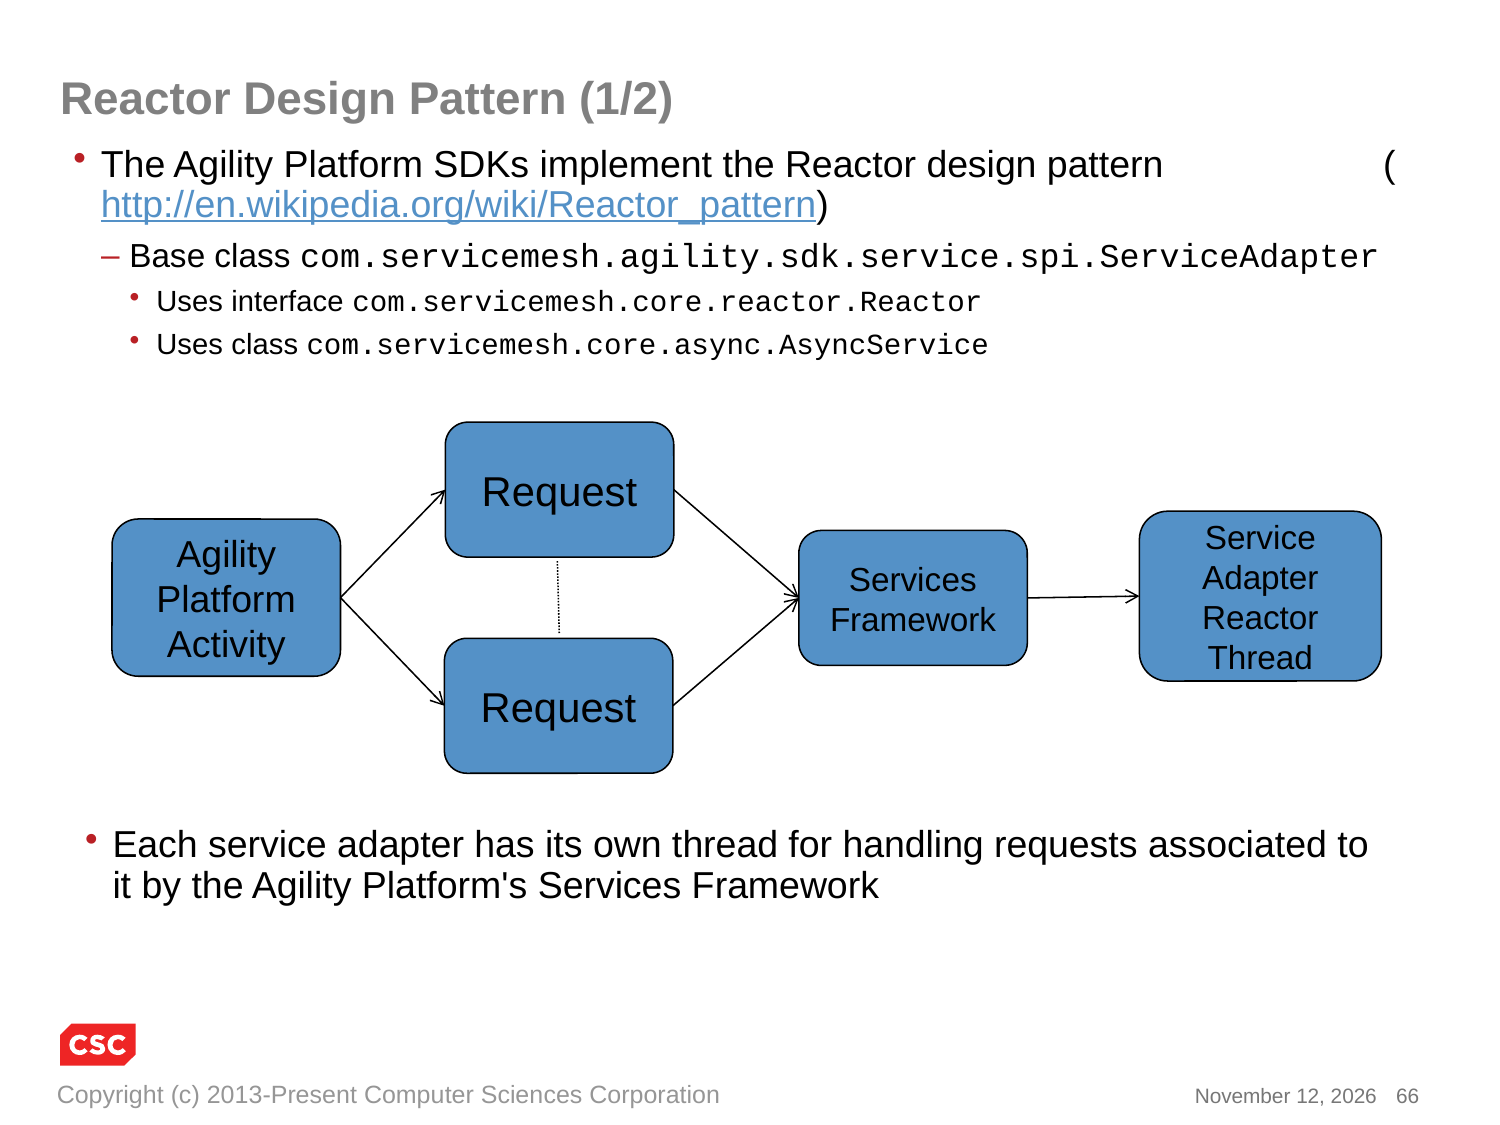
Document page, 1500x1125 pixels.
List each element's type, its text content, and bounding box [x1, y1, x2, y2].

title Reactor Design Pattern (1/2) [59, 74, 1441, 205]
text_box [111, 421, 1382, 774]
text_box Each service adapter has its own thread for handling requests associated to it by the Agility Platform's Services Framework [70, 818, 1404, 914]
list The Agility Platform SDKs implement the Reactor design pattern (http://en.wikipedia.org/wiki/Reactor_pattern) Base class com.servicemesh.agility.sdk.service.spi.ServiceAdapter Uses interface com.servicemesh.core.reactor.Reactor Uses class com.servicemesh.core.async.AsyncService [72, 144, 1475, 425]
